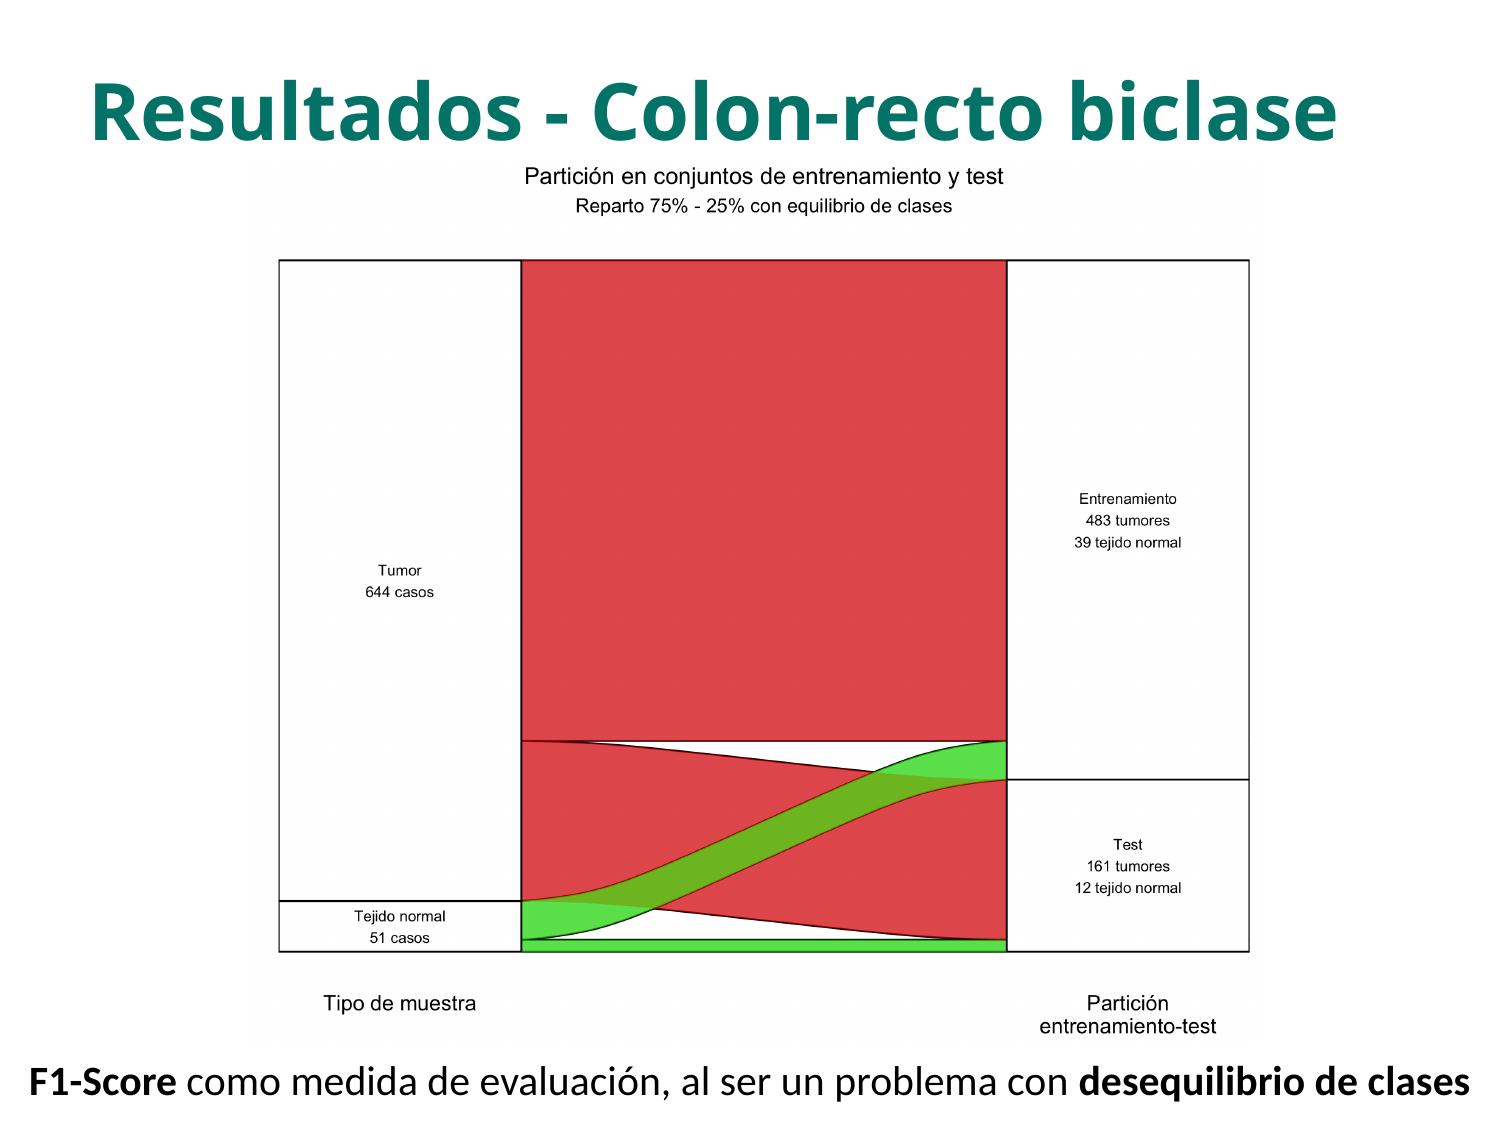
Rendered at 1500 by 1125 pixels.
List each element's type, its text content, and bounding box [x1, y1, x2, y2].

text_box F1-Score como medida de evaluación, al ser un problema con desequilibrio de clases [0, 1046, 1500, 1112]
text_box Resultados - Colon-recto biclase [0, 0, 1500, 202]
picture [241, 157, 1259, 1047]
